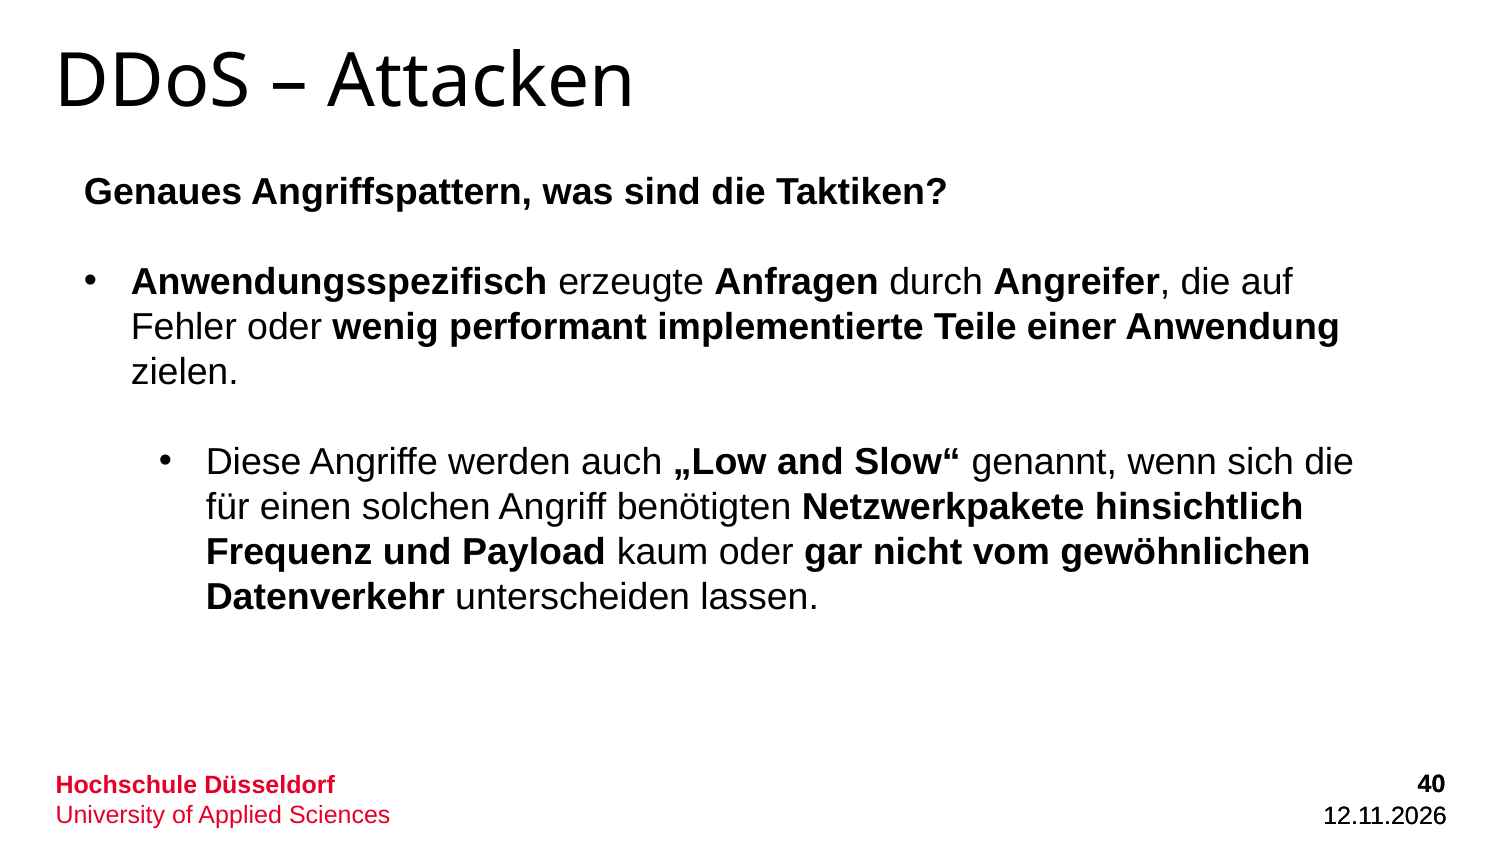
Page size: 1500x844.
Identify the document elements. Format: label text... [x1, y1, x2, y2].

text_box Genaues Angriffspattern, was sind die Taktiken? Anwendungsspezifisch erzeugte Anfragen durch Angreifer, die auf Fehler oder wenig performant implementierte Teile einer Anwendung zielen. Diese Angriffe werden auch „Low and Slow“ genannt, wenn sich die für einen solchen Angriff benötigten Netzwerkpakete hinsichtlich Frequenz und Payload kaum oder gar nicht vom gewöhnlichen Datenverkehr unterscheiden lassen. [68, 159, 1402, 844]
title DDoS – Attacken [39, 24, 1461, 160]
text_box 40 [1402, 759, 1461, 815]
text_box 01.12.2022 [1402, 785, 1463, 844]
